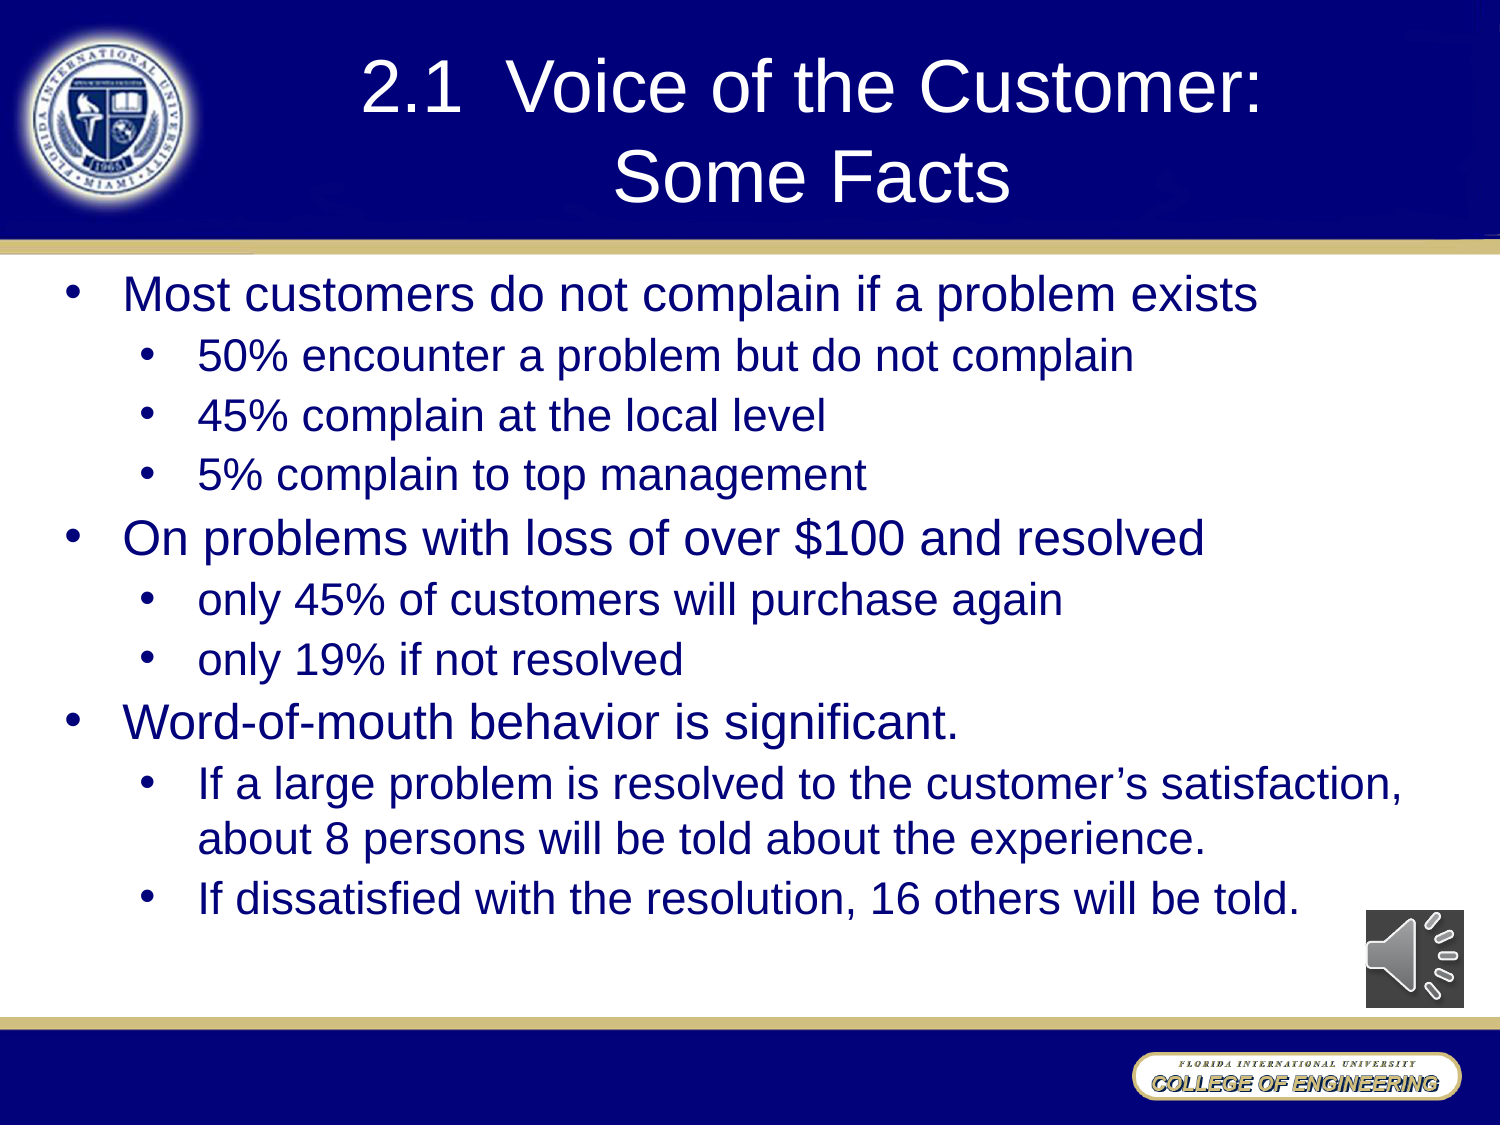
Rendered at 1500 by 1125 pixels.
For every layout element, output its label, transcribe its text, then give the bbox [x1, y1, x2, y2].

title 2.1 Voice of the Customer: Some Facts [199, 44, 1426, 212]
picture [0, 0, 1500, 1125]
text_box Most customers do not complain if a problem exists 50% encounter a problem but do not complain 45% complain at the local level 5% complain to top management On problems with loss of over $100 and resolved only 45% of customers will purchase again only 19% if not resolved Word-of-mouth behavior is significant. If a large problem is resolved to the customer’s satisfaction, about 8 persons will be told about the experience. If dissatisfied with the resolution, 16 others will be told. [49, 253, 1447, 1007]
